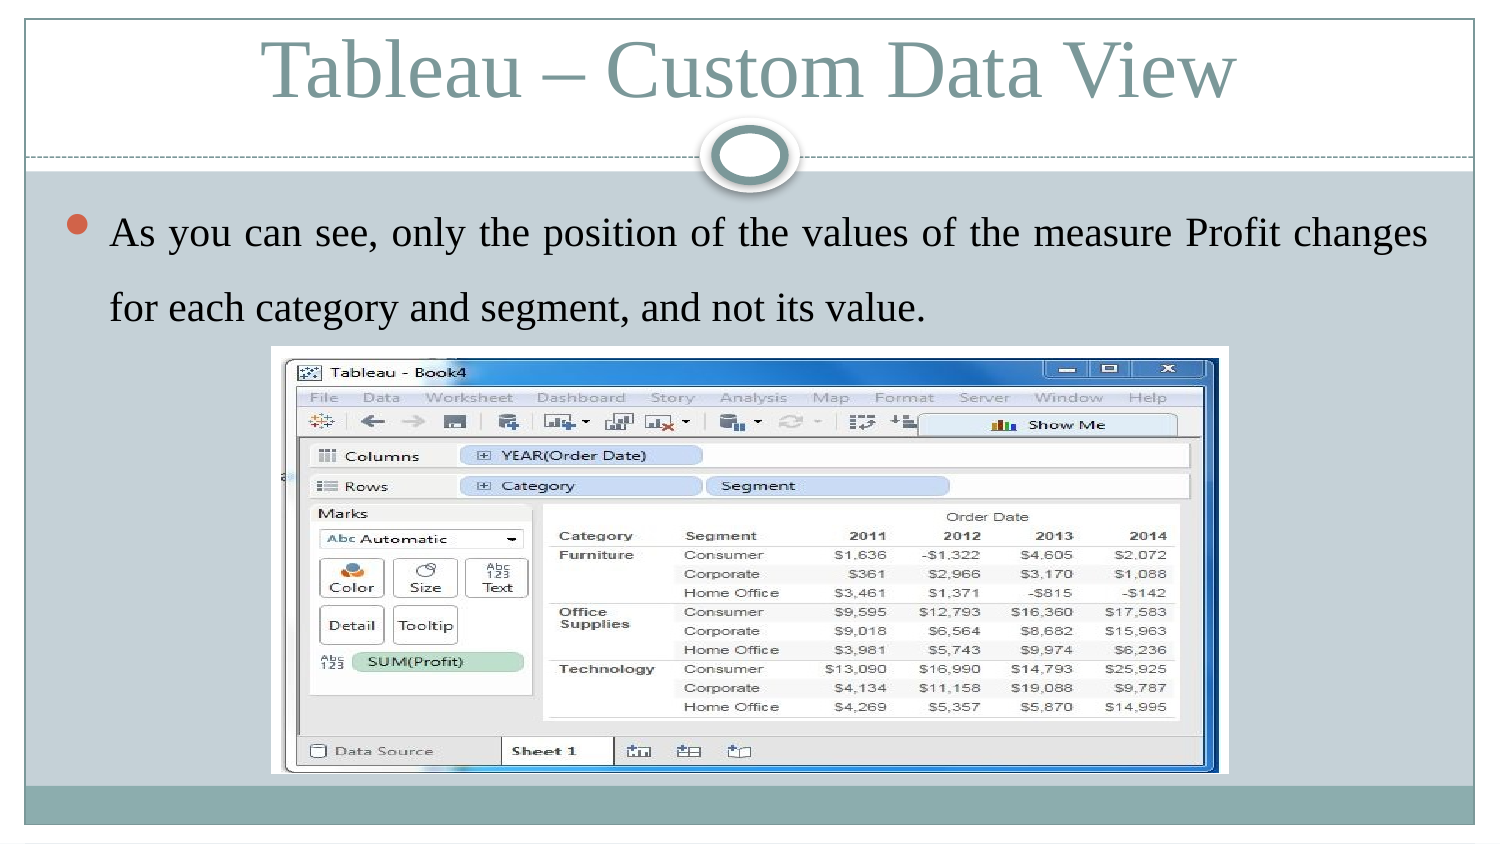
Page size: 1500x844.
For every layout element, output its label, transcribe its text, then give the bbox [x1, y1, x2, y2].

title Tableau – Custom Data View [49, 28, 1450, 122]
list As you can see, only the position of the values of the measure Profit changes for each category and segment, and not its value. [49, 171, 1445, 751]
picture [271, 346, 1229, 774]
